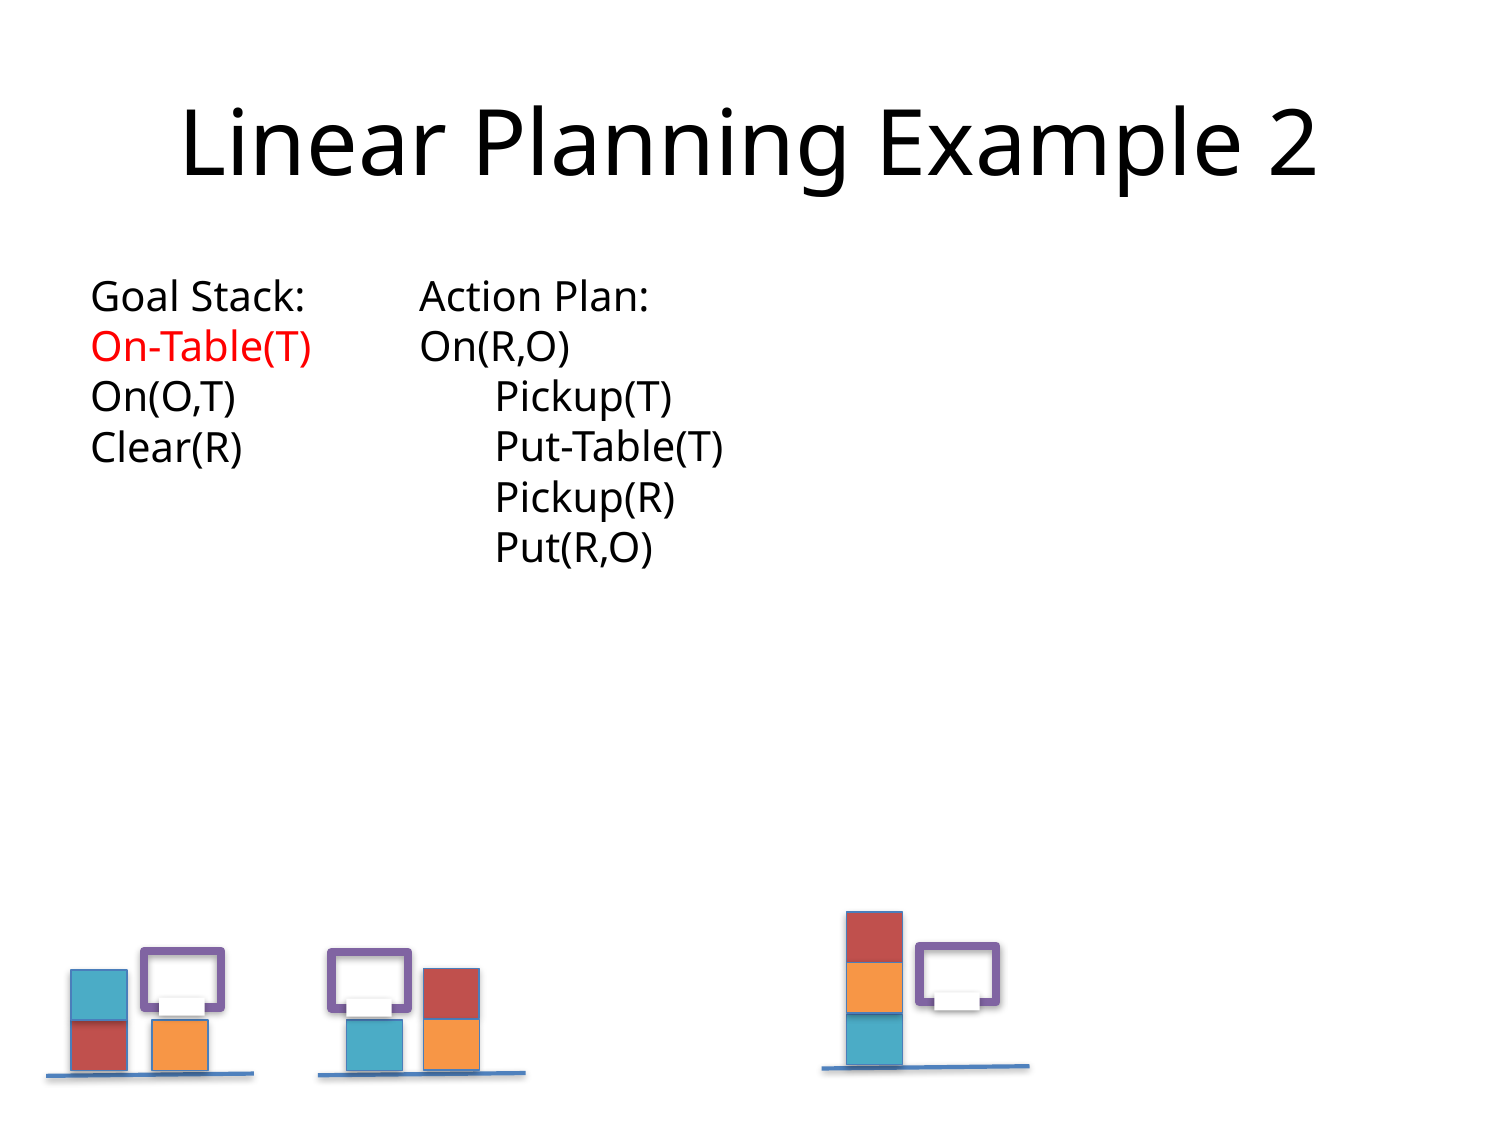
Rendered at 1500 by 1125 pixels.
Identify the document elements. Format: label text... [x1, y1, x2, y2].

title Linear Planning Example 2 [75, 45, 1425, 233]
text_box [151, 1023, 209, 1071]
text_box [821, 1065, 1030, 1069]
text_box [846, 911, 903, 962]
text_box [70, 1027, 128, 1071]
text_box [143, 950, 222, 1016]
text_box [423, 968, 480, 1019]
text_box [423, 1019, 480, 1071]
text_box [331, 951, 409, 1017]
text_box Action Plan: On(R,O) Pickup(T) Put-Table(T) Pickup(R) Put(R,O) [404, 262, 1027, 911]
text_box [919, 945, 997, 1011]
text_box [70, 969, 128, 1021]
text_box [45, 1073, 255, 1077]
list Goal Stack: On-Table(T) On(O,T) Clear(R) [75, 262, 336, 662]
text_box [317, 1072, 526, 1076]
text_box [346, 1024, 403, 1071]
text_box [846, 962, 903, 1014]
text_box [846, 1020, 903, 1064]
